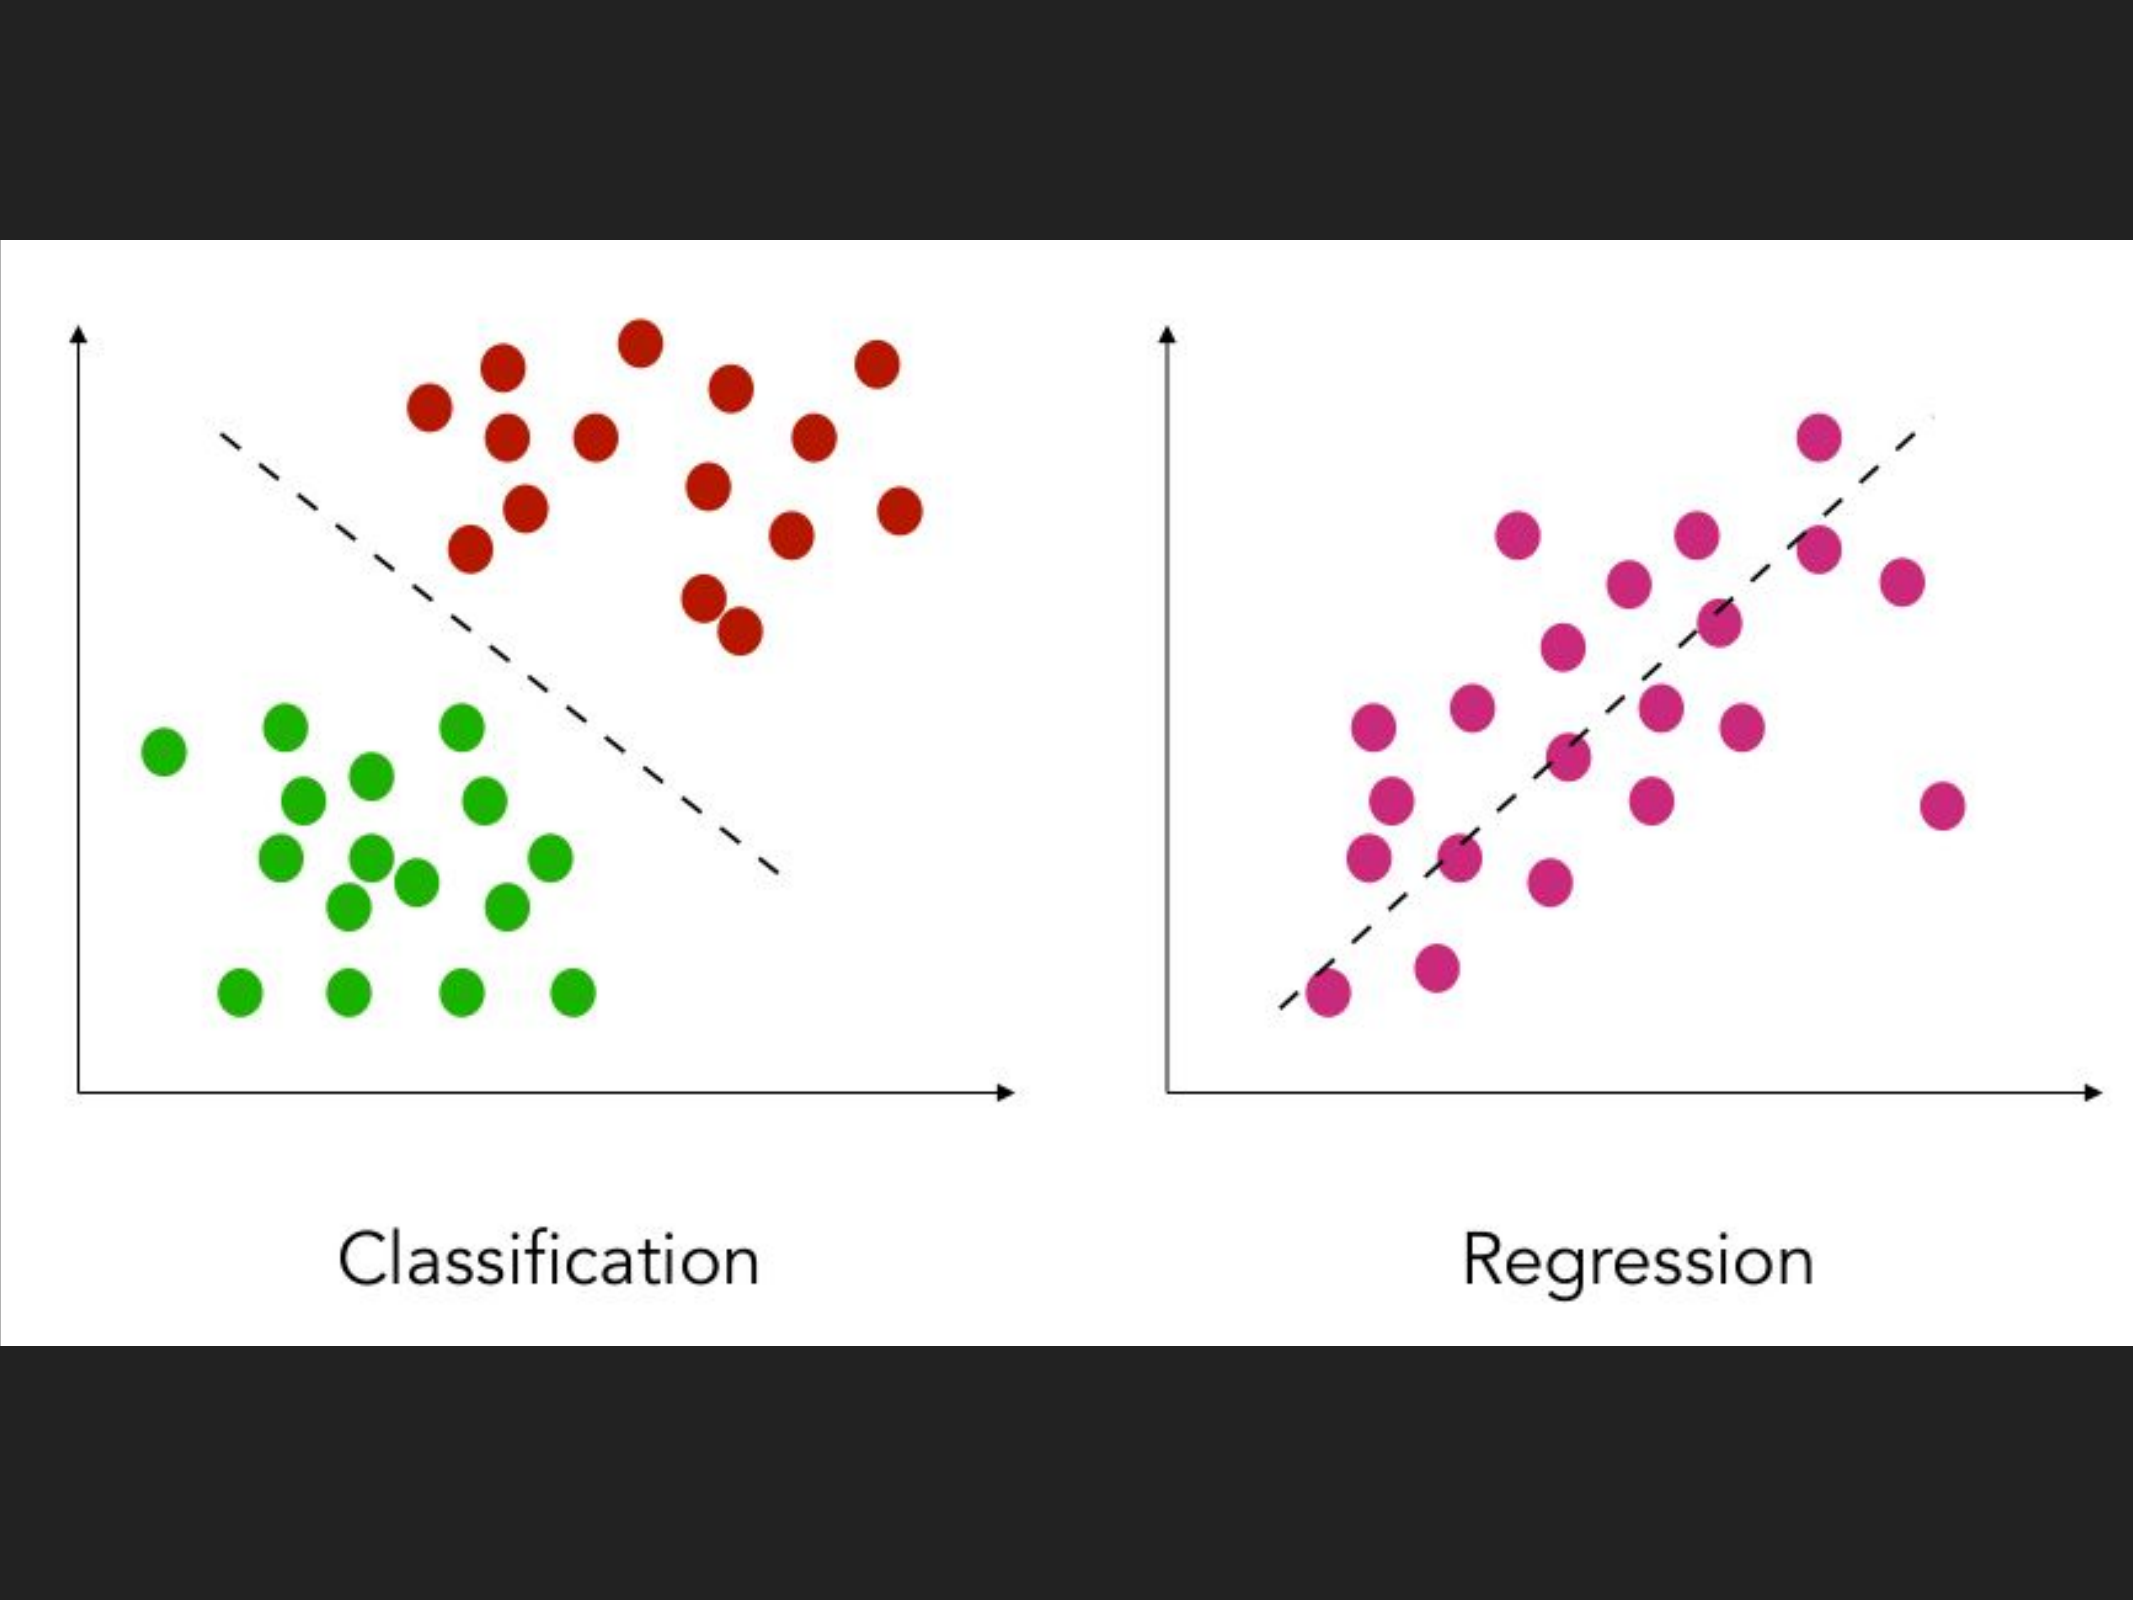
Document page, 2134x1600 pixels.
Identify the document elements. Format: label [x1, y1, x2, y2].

picture [0, 240, 2134, 1346]
